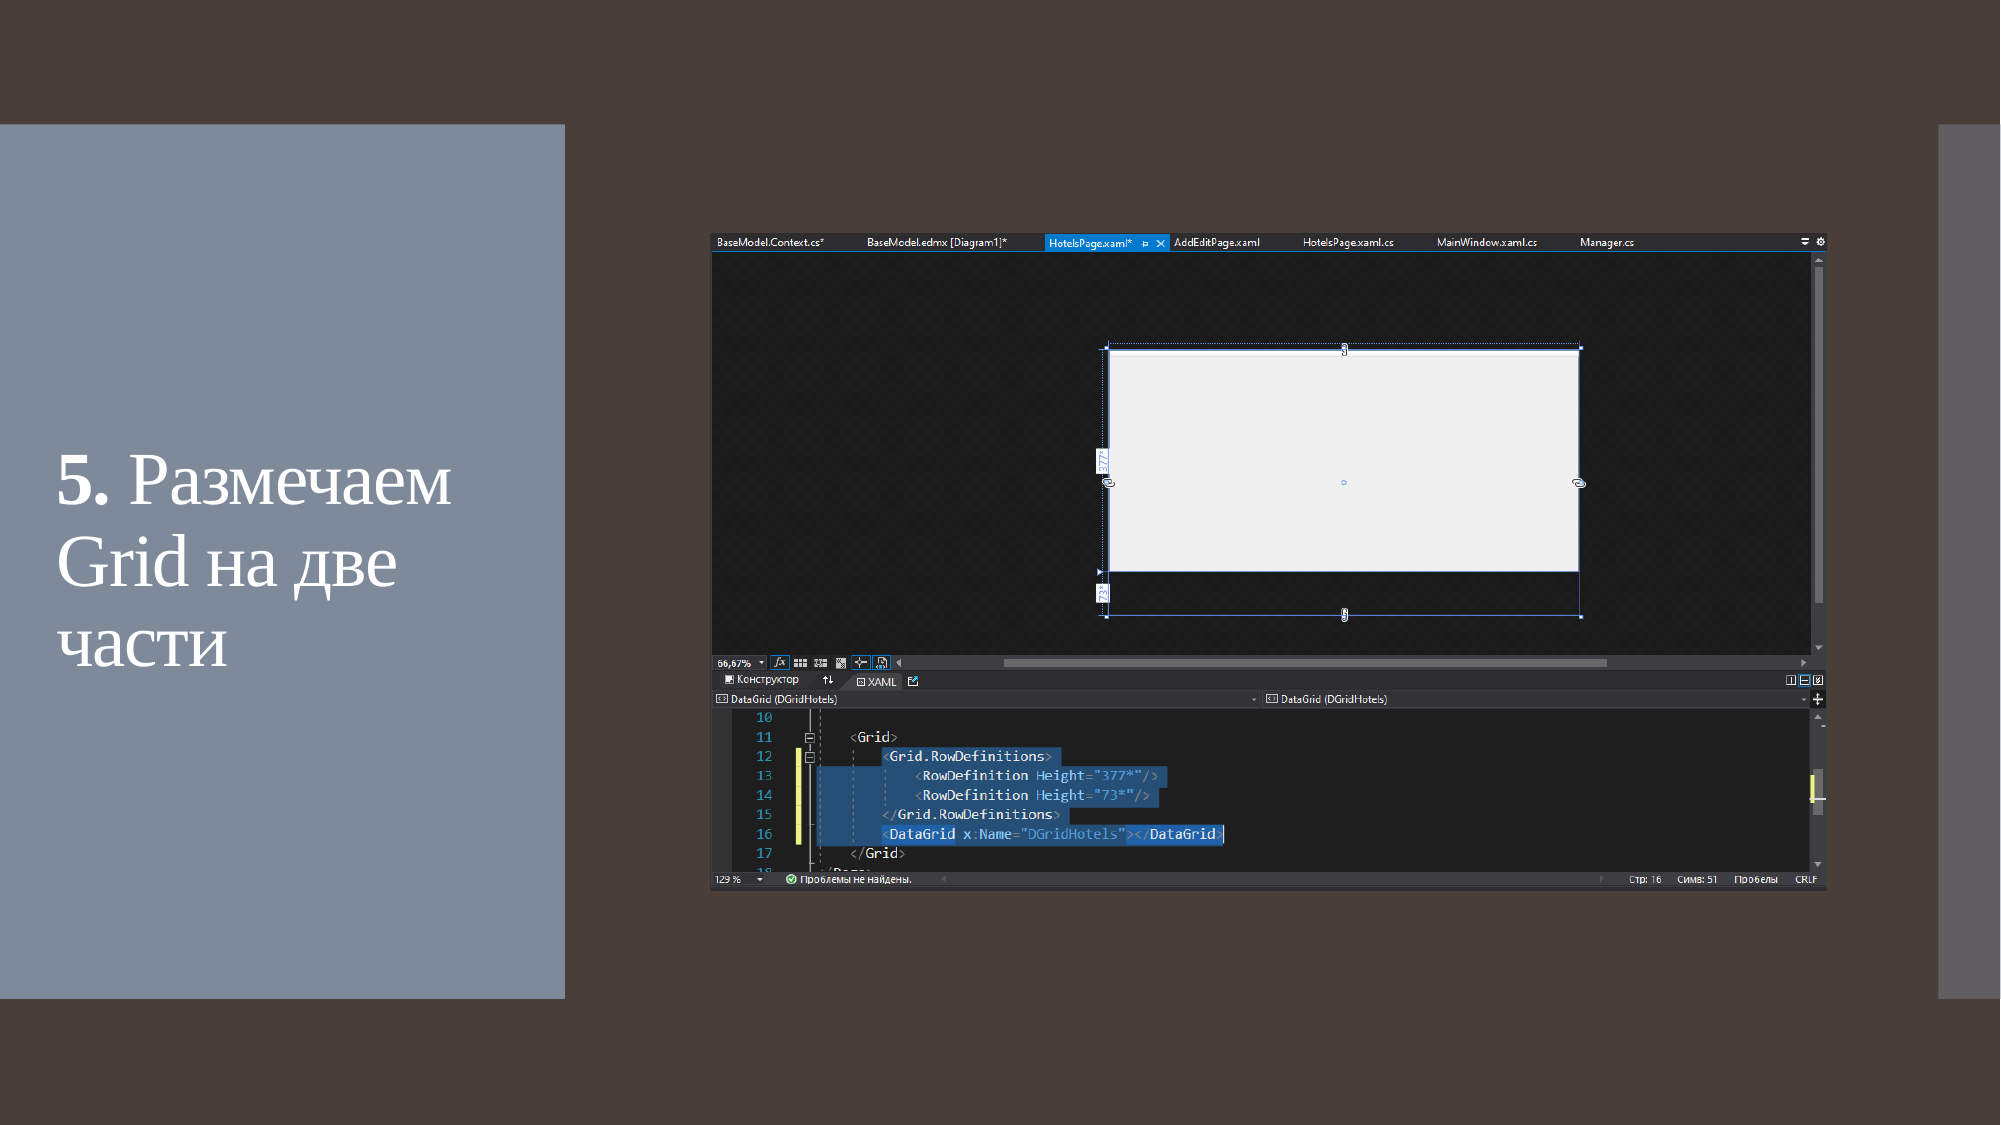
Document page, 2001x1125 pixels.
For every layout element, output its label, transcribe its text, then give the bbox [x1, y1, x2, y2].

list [710, 232, 1828, 891]
title 5. Размечаем Grid на две части [41, 184, 525, 940]
